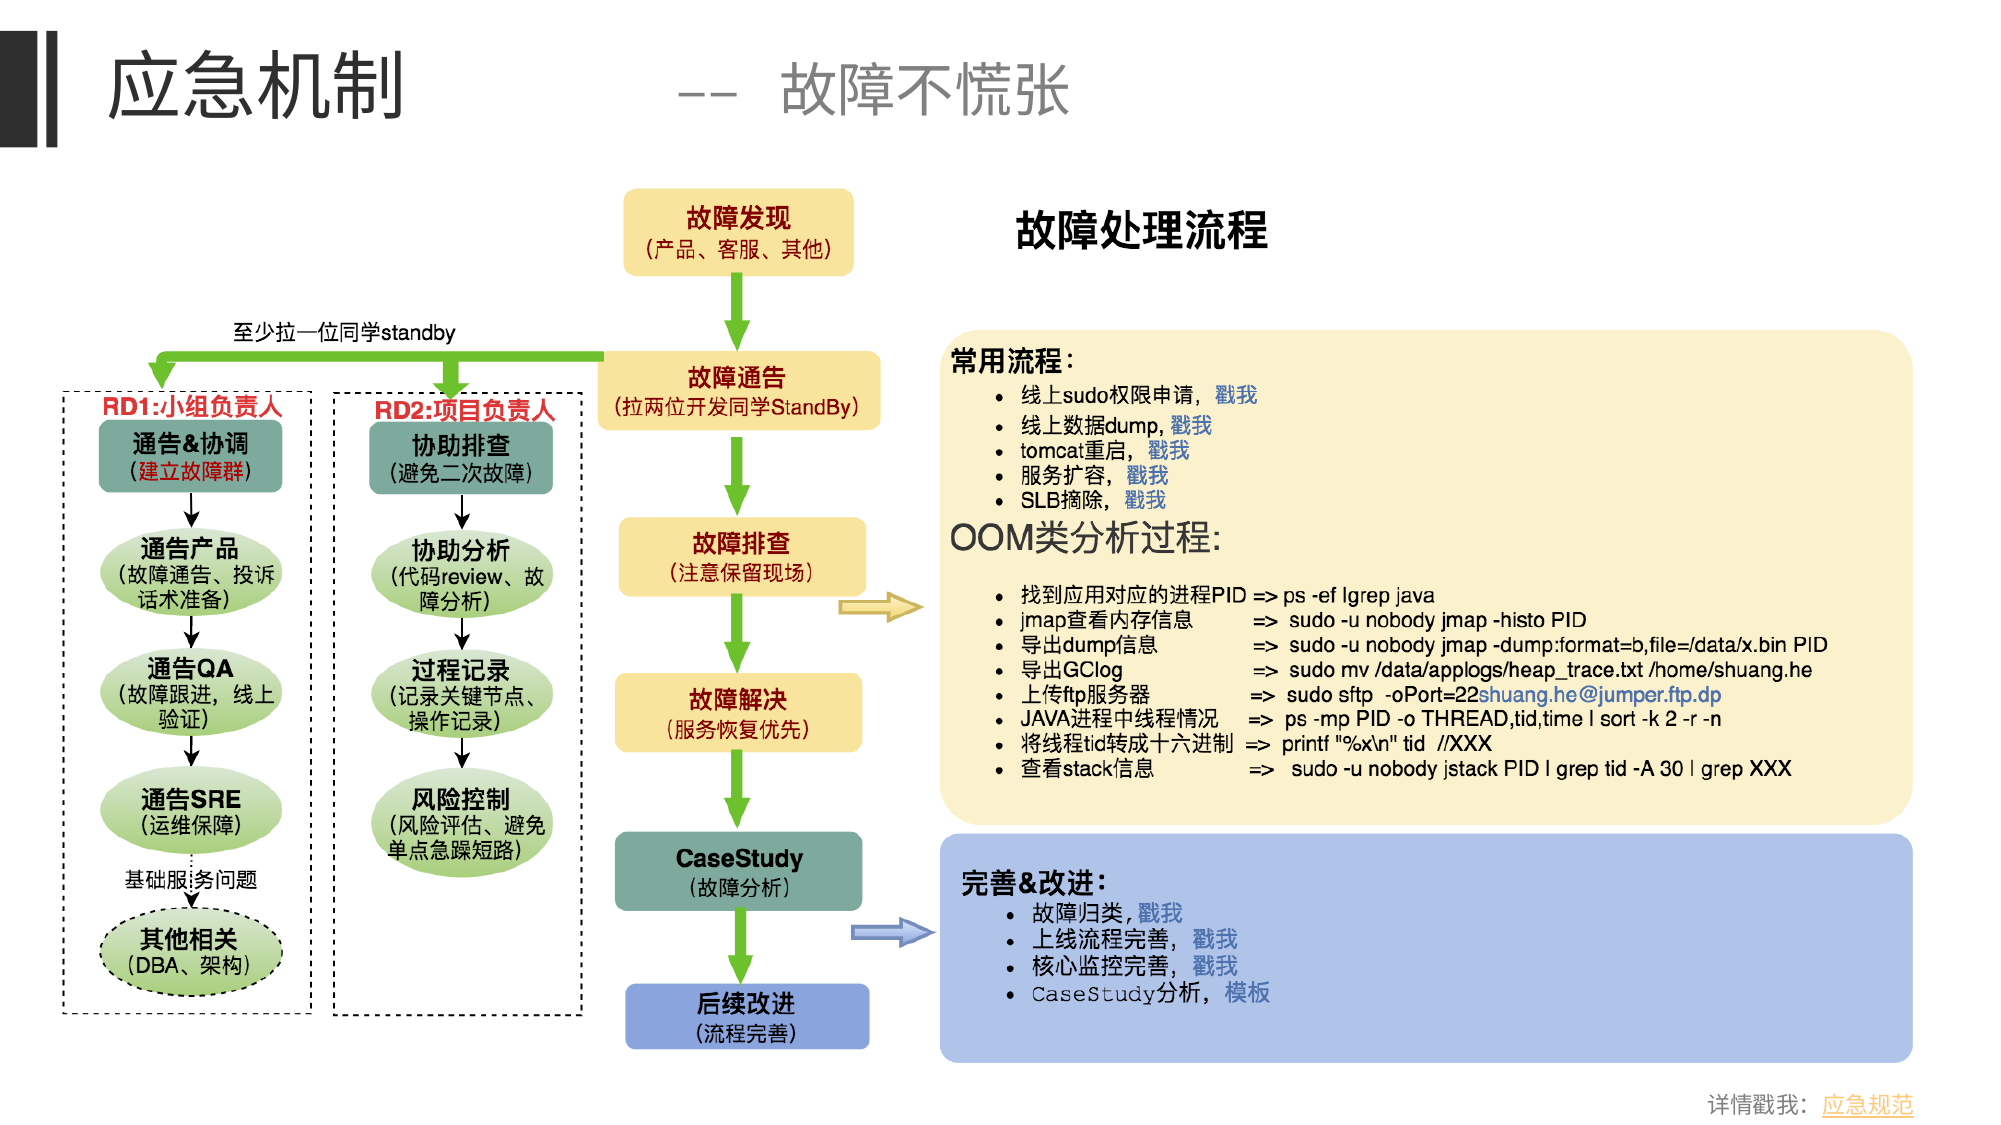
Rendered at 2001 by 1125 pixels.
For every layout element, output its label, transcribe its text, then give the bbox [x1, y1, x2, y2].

title 应急机制 [91, 30, 1207, 148]
text_box 详情戳我：应急规范 [1692, 1073, 2000, 1125]
picture [34, 180, 1974, 1096]
text_box –– 故障不慌张 [649, 46, 1101, 131]
